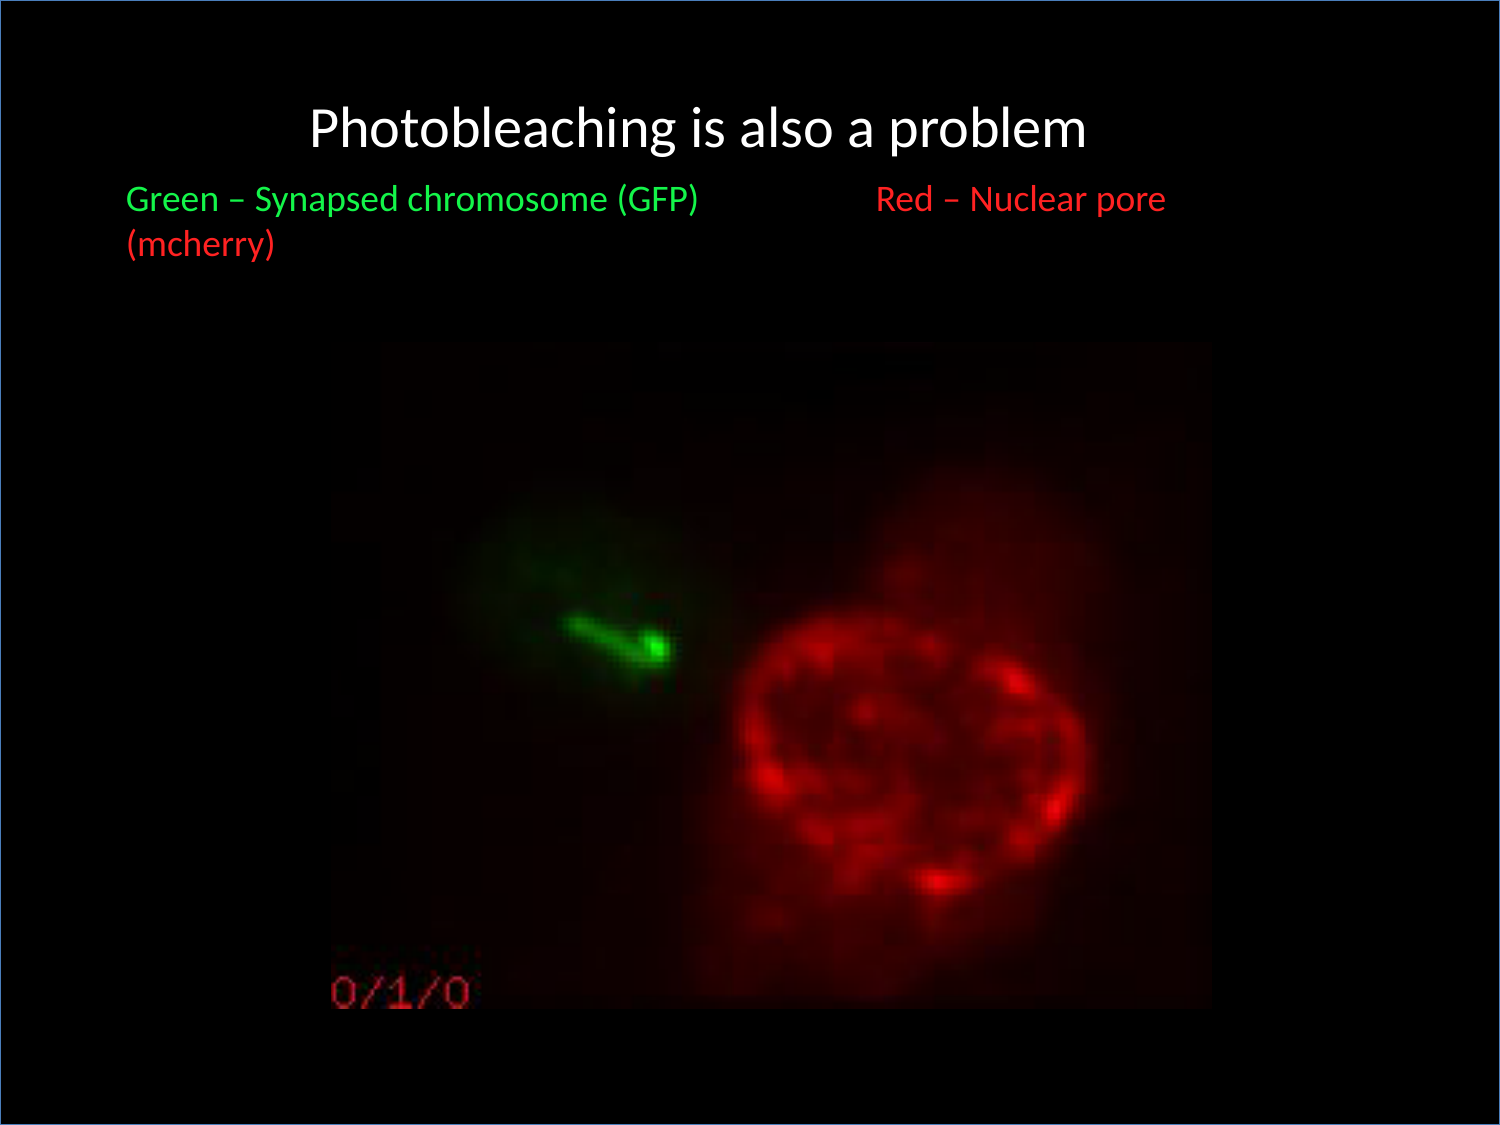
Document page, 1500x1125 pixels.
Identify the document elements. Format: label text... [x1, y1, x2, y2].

text_box Photobleaching is also a problem [294, 81, 1104, 167]
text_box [330, 341, 1213, 1010]
text_box Green – Synapsed chromosome (GFP) Red – Nuclear pore (mcherry) [111, 167, 1301, 253]
text_box [0, 0, 1500, 1125]
